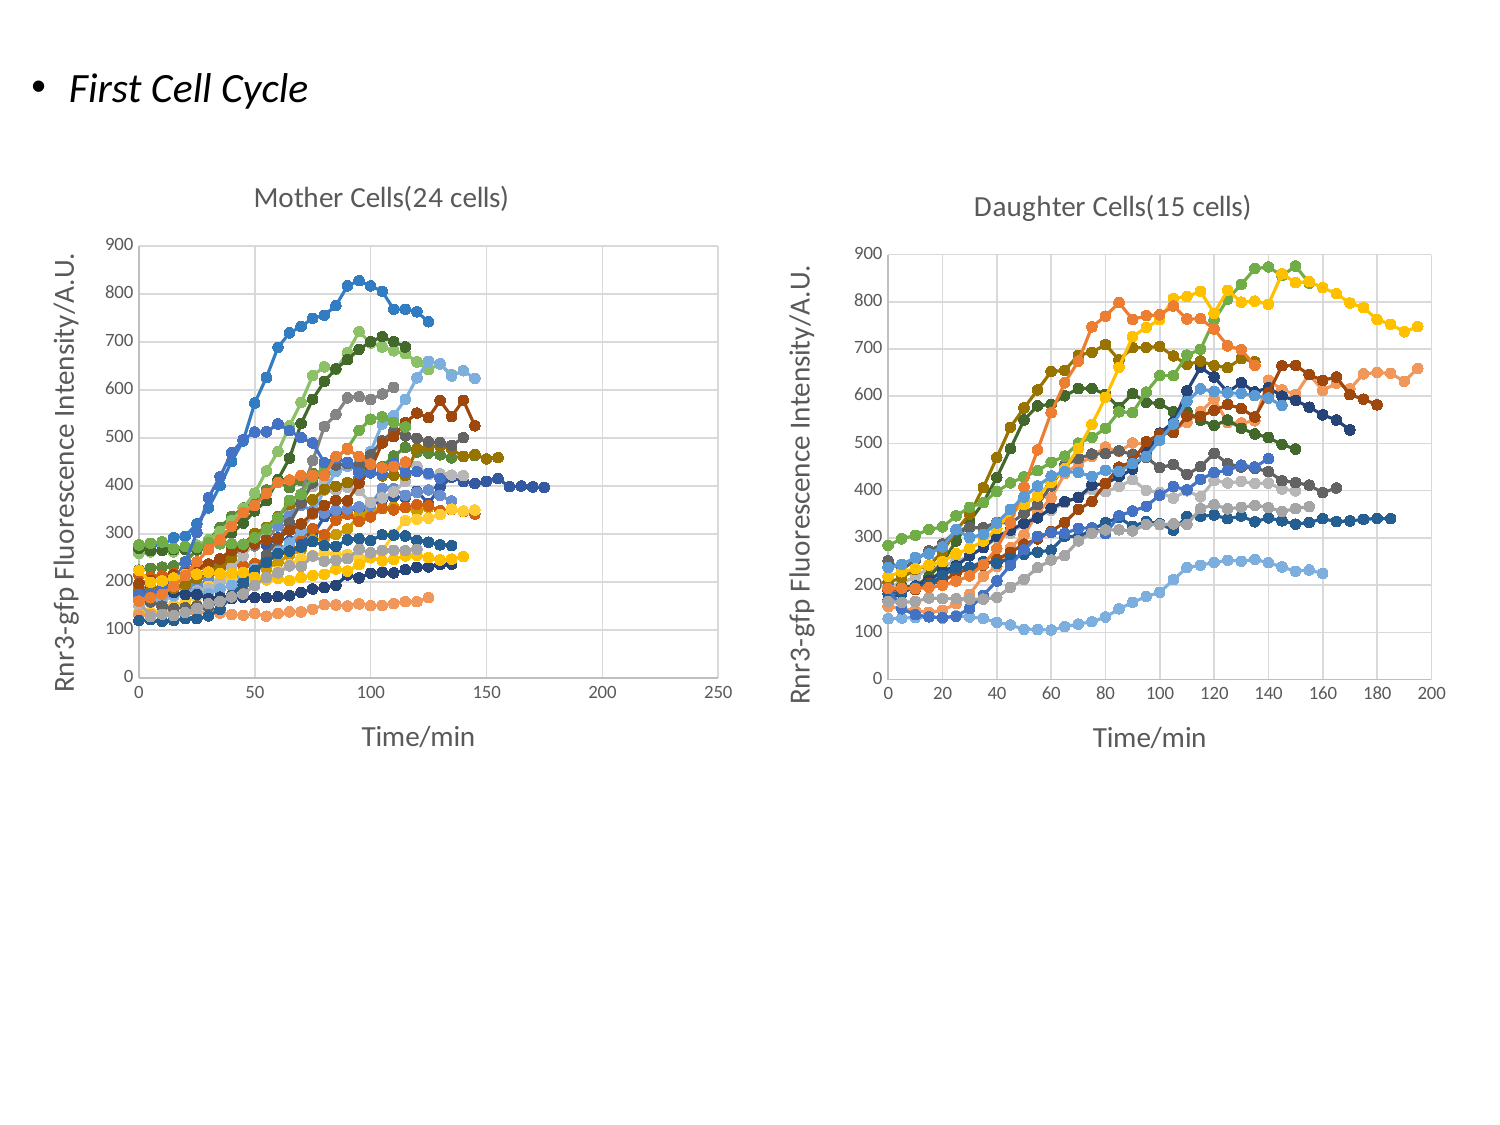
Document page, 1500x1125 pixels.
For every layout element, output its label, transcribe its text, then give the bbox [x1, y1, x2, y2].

text_box First Cell Cycle [16, 58, 1311, 186]
chart [766, 164, 1460, 789]
chart [16, 155, 747, 788]
